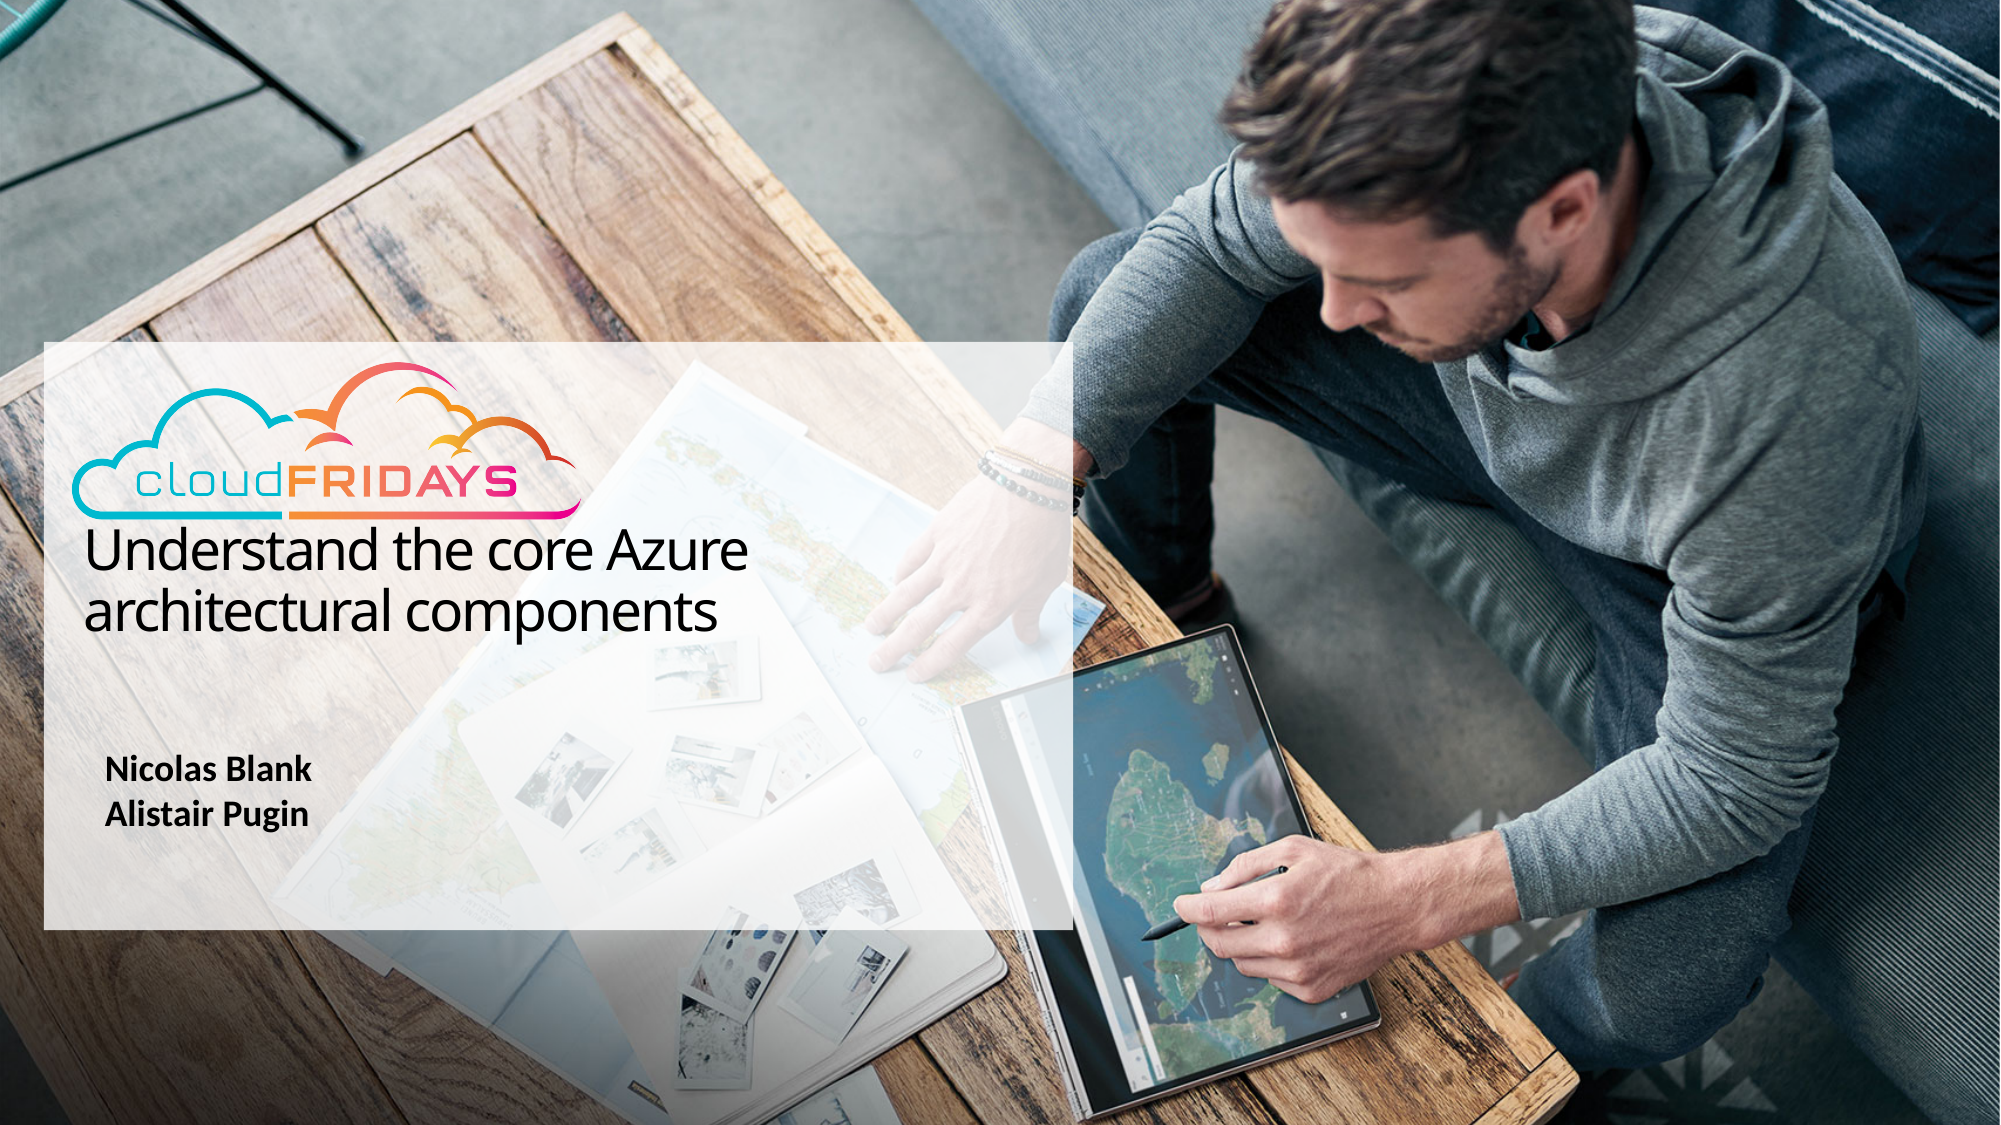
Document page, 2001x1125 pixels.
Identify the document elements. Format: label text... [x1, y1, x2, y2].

title Understand the core Azure architectural components [59, 506, 1090, 661]
text_box Nicolas Blank Alistair Pugin [90, 736, 664, 842]
picture [0, 0, 2000, 1125]
